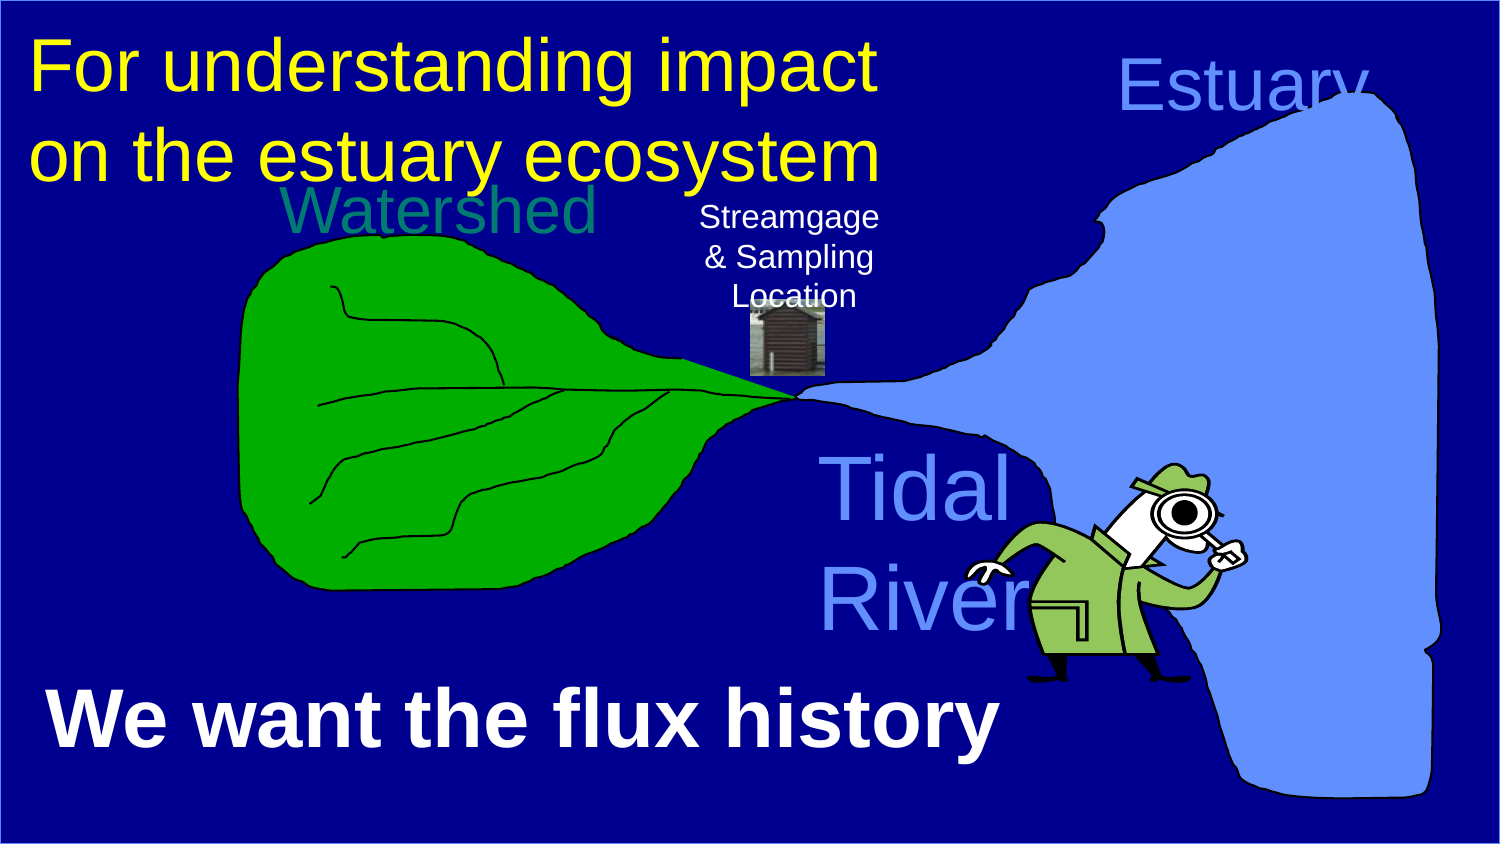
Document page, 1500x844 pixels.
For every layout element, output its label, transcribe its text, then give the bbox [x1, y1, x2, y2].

text_box [237, 254, 796, 591]
text_box For understanding impact on the estuary ecosystem [13, 9, 988, 205]
text_box [341, 391, 670, 558]
text_box [317, 387, 791, 407]
text_box [330, 286, 505, 386]
text_box We want the flux history [31, 656, 1017, 771]
picture [749, 299, 826, 376]
text_box Streamgage & Sampling Location [684, 205, 905, 322]
text_box [794, 104, 1442, 799]
text_box Estuary [1101, 28, 1386, 133]
text_box [0, 0, 1500, 844]
text_box [309, 390, 564, 505]
picture [962, 459, 1250, 684]
text_box Tidal River [802, 421, 1047, 656]
text_box Watershed [264, 205, 614, 254]
